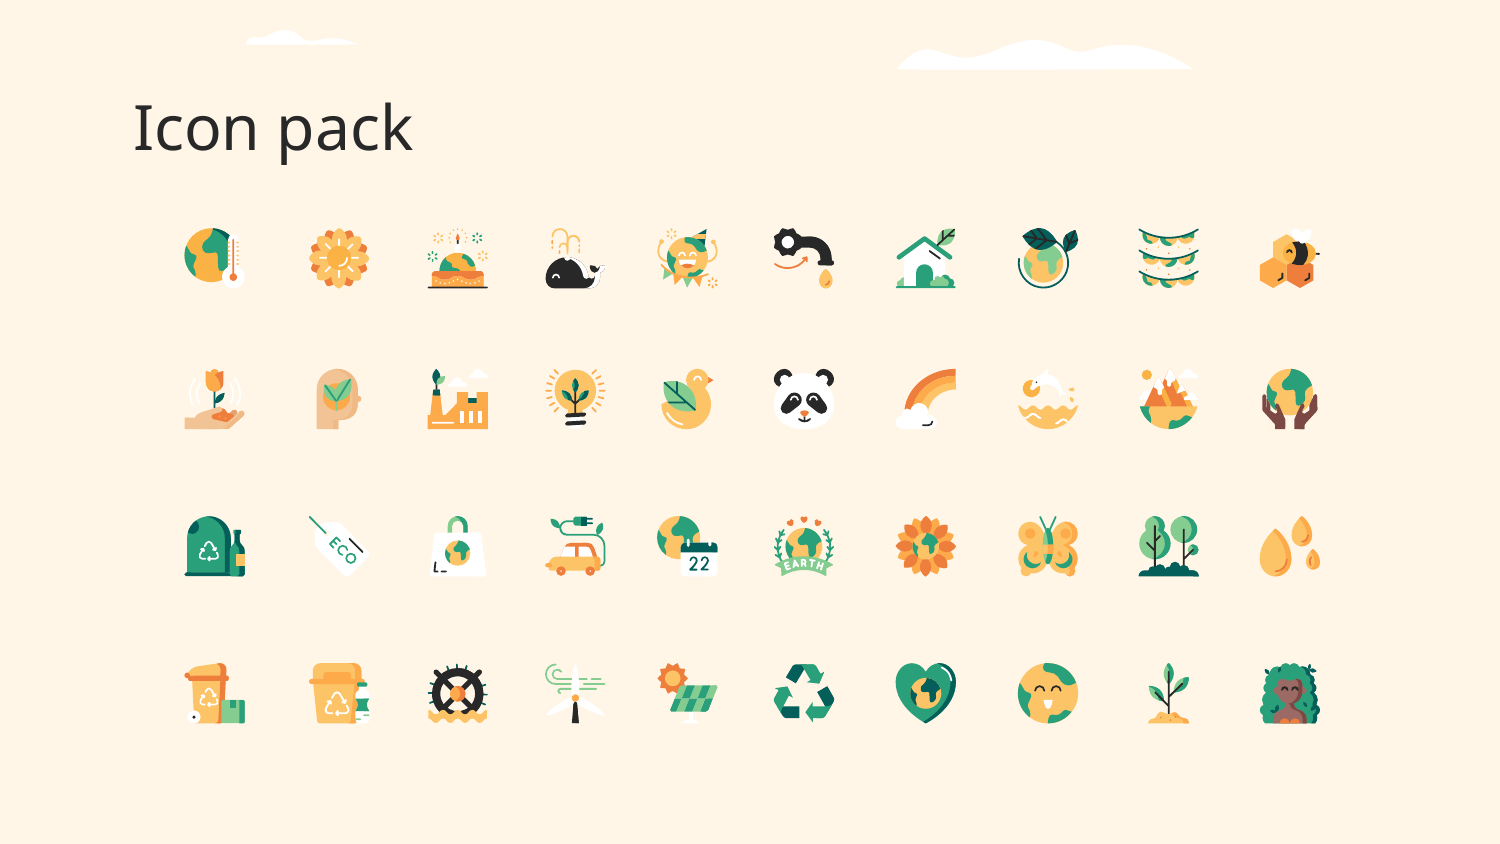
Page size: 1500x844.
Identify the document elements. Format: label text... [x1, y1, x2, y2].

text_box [895, 515, 957, 577]
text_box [1259, 662, 1321, 724]
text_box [1138, 515, 1200, 577]
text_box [1259, 515, 1321, 577]
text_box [427, 227, 489, 289]
text_box [804, 236, 832, 260]
text_box [817, 260, 828, 266]
text_box [774, 256, 808, 269]
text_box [427, 663, 489, 724]
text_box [657, 662, 719, 724]
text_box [1016, 227, 1081, 289]
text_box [895, 368, 957, 430]
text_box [1017, 515, 1078, 577]
title Icon pack [118, 72, 1382, 167]
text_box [316, 368, 362, 430]
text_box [1138, 228, 1200, 289]
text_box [773, 516, 835, 577]
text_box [655, 227, 720, 289]
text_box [773, 663, 835, 723]
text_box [895, 228, 957, 289]
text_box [1147, 662, 1190, 724]
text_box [184, 662, 245, 724]
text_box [656, 515, 718, 577]
text_box [785, 236, 794, 249]
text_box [184, 368, 246, 430]
text_box [819, 271, 826, 288]
text_box [801, 236, 826, 260]
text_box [184, 515, 245, 577]
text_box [544, 516, 606, 577]
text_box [427, 368, 489, 430]
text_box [1262, 368, 1318, 430]
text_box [772, 368, 836, 430]
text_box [308, 662, 370, 724]
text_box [429, 515, 487, 577]
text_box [1259, 228, 1321, 289]
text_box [895, 662, 957, 724]
text_box [826, 260, 835, 266]
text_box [184, 227, 245, 289]
text_box [781, 236, 788, 248]
text_box [823, 268, 833, 289]
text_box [544, 368, 606, 430]
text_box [308, 515, 370, 577]
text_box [1017, 662, 1079, 724]
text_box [308, 227, 370, 289]
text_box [1017, 368, 1079, 430]
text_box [545, 227, 607, 289]
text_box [544, 663, 606, 724]
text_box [1138, 368, 1200, 430]
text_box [660, 368, 714, 430]
text_box [774, 228, 802, 256]
text_box [824, 280, 831, 286]
